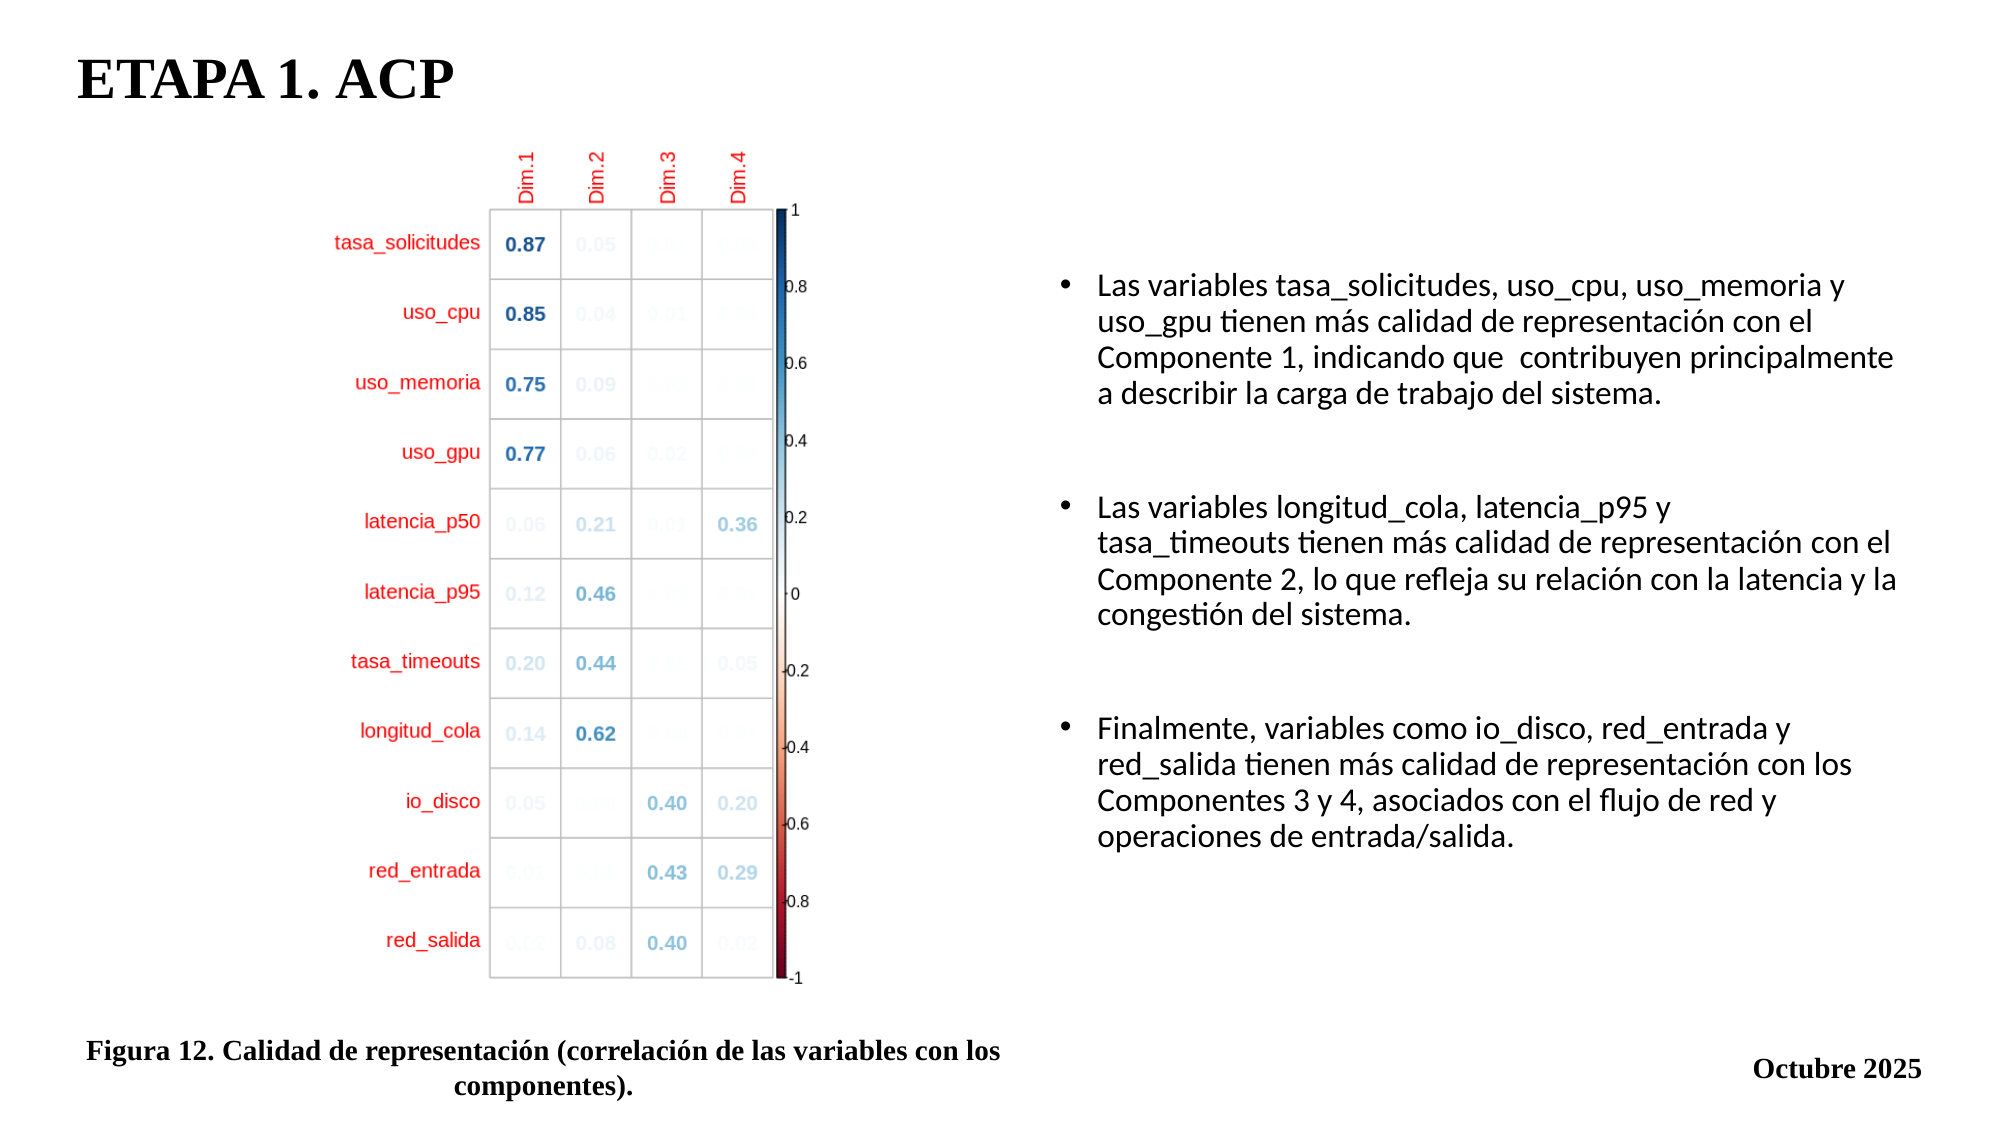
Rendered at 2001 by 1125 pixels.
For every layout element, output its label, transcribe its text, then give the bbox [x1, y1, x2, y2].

text_box Figura 12. Calidad de representación (correlación de las variables con los componentes). [40, 1023, 1048, 1109]
list Las variables tasa_solicitudes, uso_cpu, uso_memoria y uso_gpu tienen más calidad de representación con el Componente 1, indicando que contribuyen principalmente a describir la carga de trabajo del sistema. Las variables longitud_cola, latencia_p95 y tasa_timeouts tienen más calidad de representación con el Componente 2, lo que refleja su relación con la latencia y la congestión del sistema. Finalmente, variables como io_disco, red_entrada y red_salida tienen más calidad de representación con los Componentes 3 y 4, asociados con el flujo de red y operaciones de entrada/salida. [1044, 194, 1917, 969]
text_box Octubre 2025 [1657, 1042, 2000, 1093]
title ETAPA 1. ACP [62, 18, 499, 141]
picture [108, 133, 978, 992]
